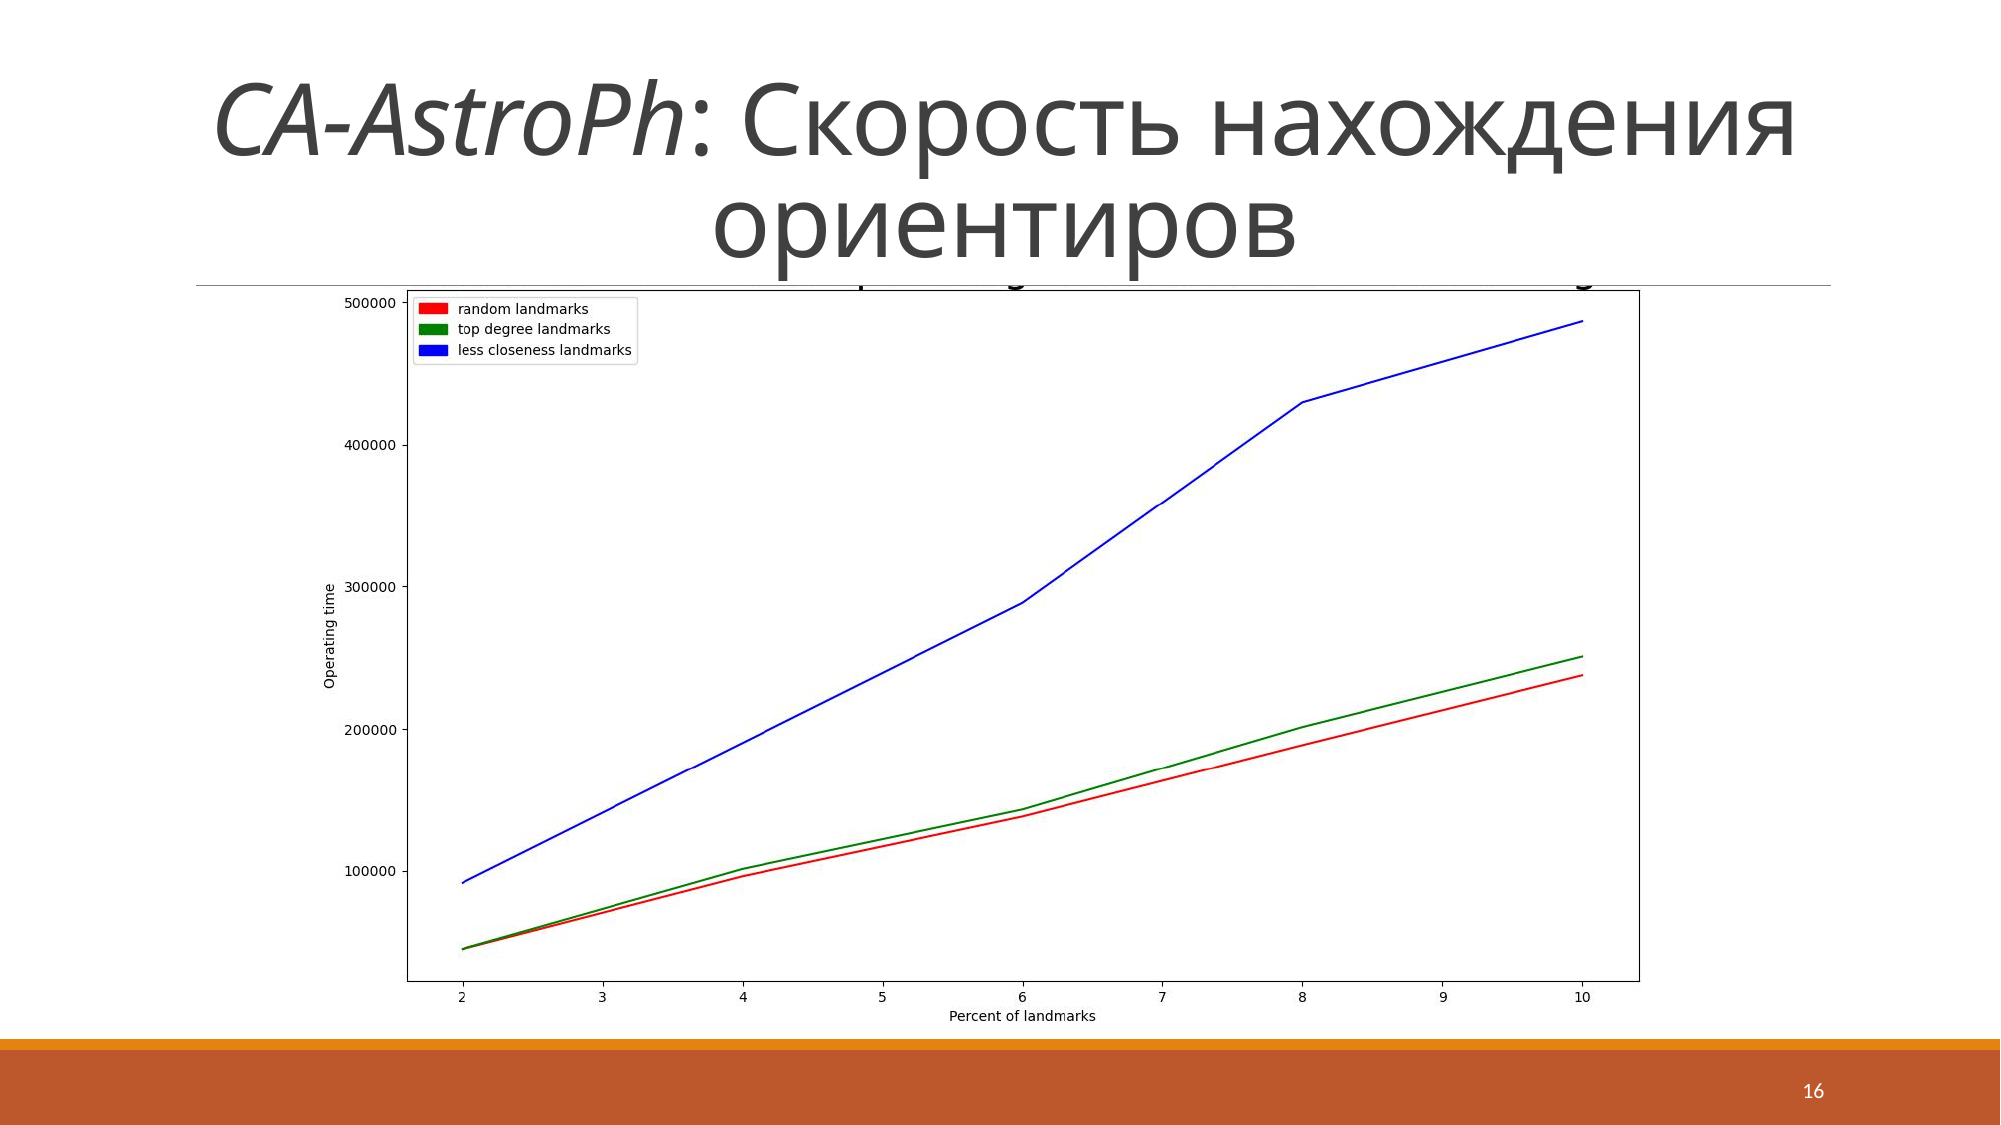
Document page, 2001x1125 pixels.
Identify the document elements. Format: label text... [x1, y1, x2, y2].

title CA-AstroPh: Скорость нахождения ориентиров [180, 47, 1830, 285]
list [313, 285, 1663, 1034]
slide_number 16 [1624, 1059, 1840, 1120]
